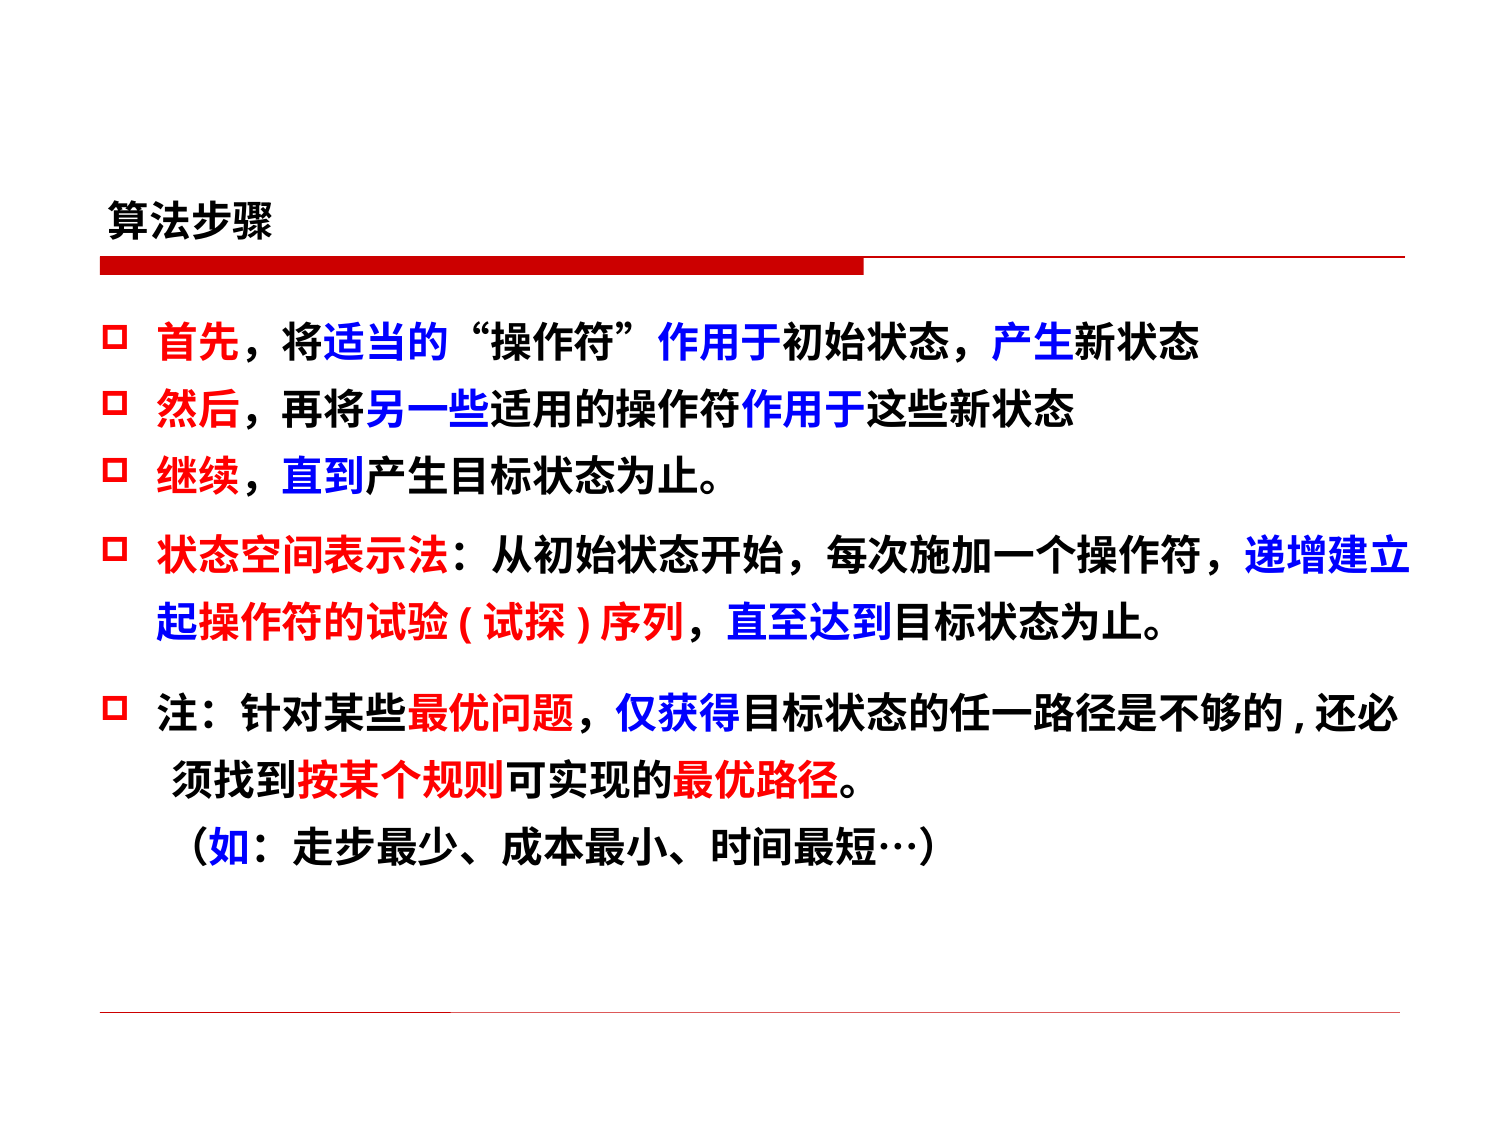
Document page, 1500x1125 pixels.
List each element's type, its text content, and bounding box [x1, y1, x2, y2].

text_box 算法步骤 [107, 194, 291, 245]
